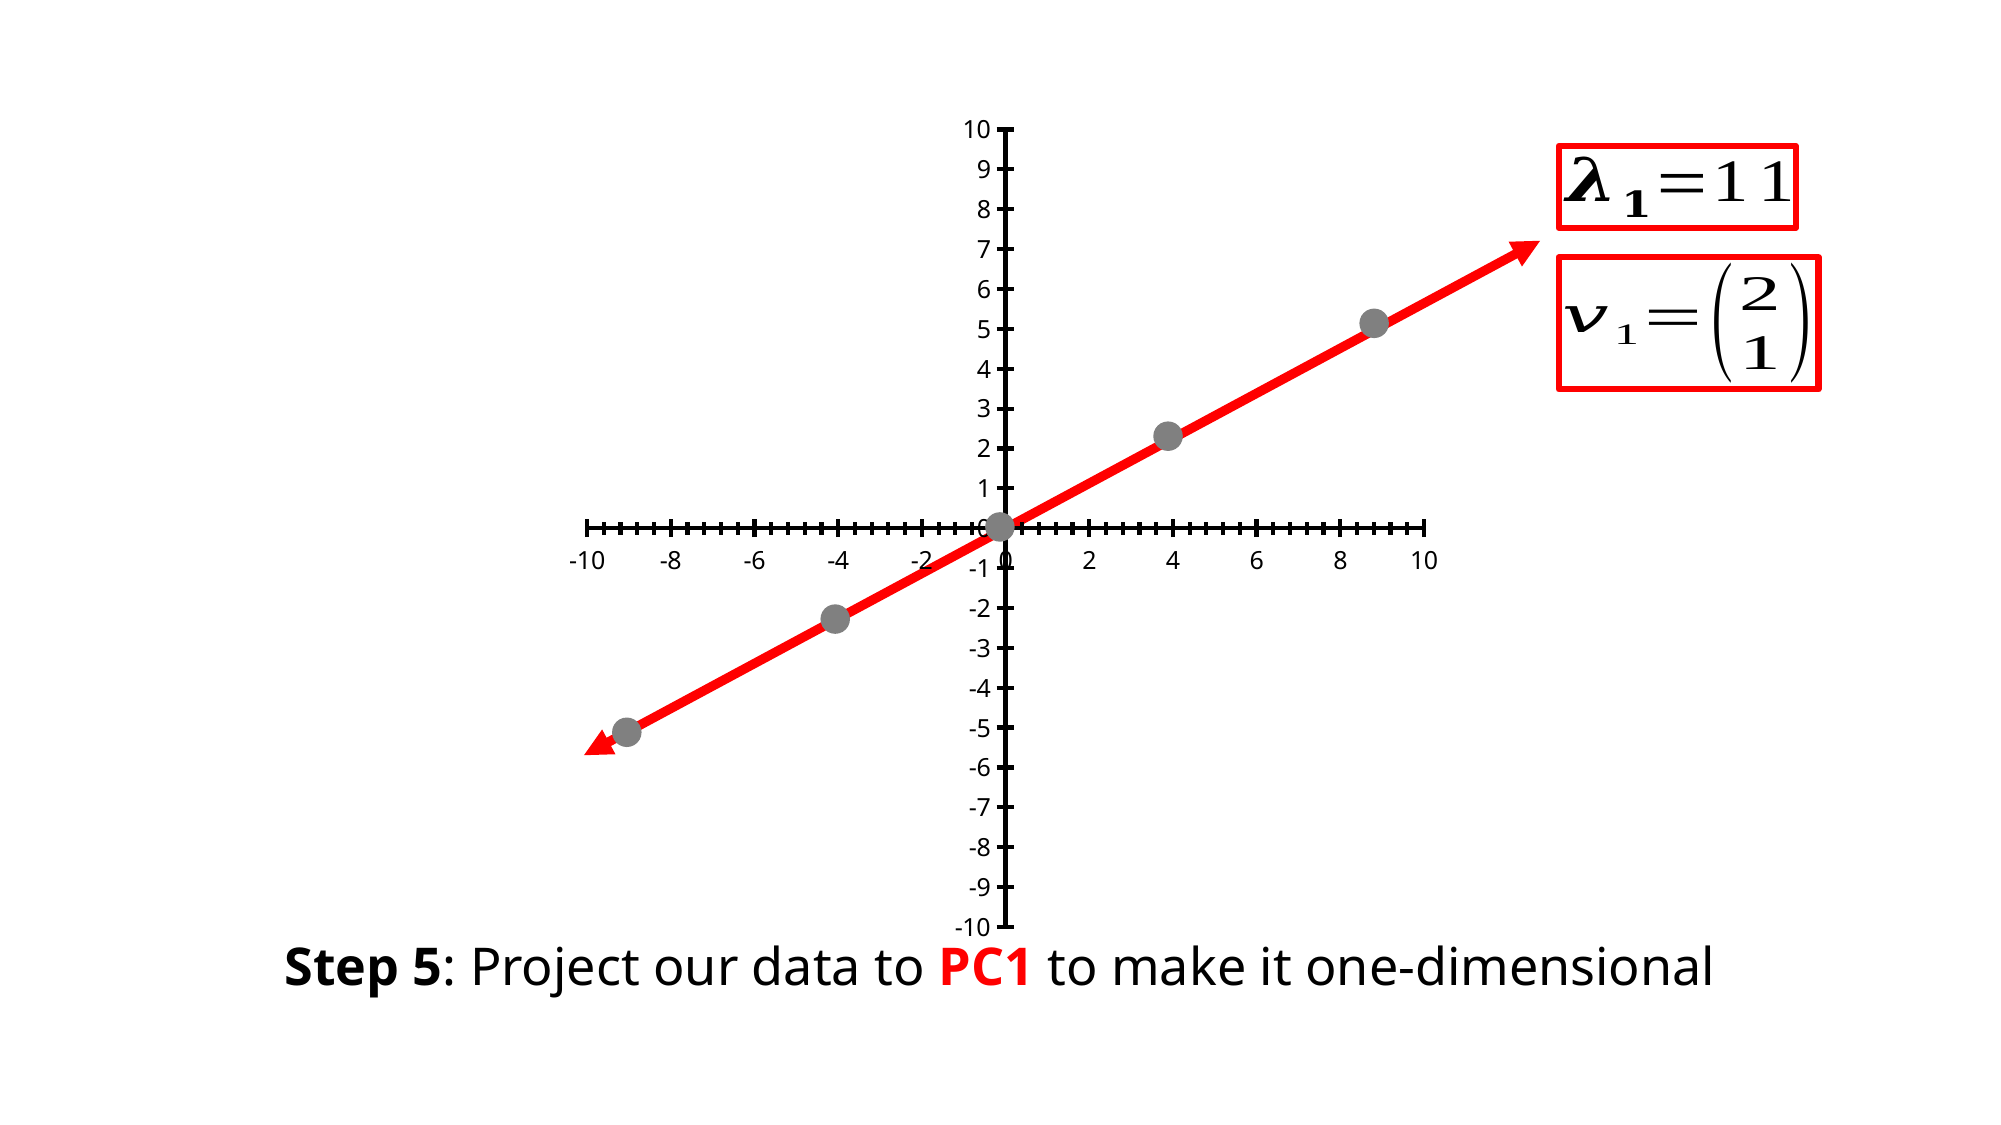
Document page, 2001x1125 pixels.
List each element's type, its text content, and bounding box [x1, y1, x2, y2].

text_box Step 5: Project our data to PC1 to make it one-dimensional [265, 920, 1733, 1009]
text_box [1444, 240, 1541, 756]
chart [556, 103, 1444, 991]
